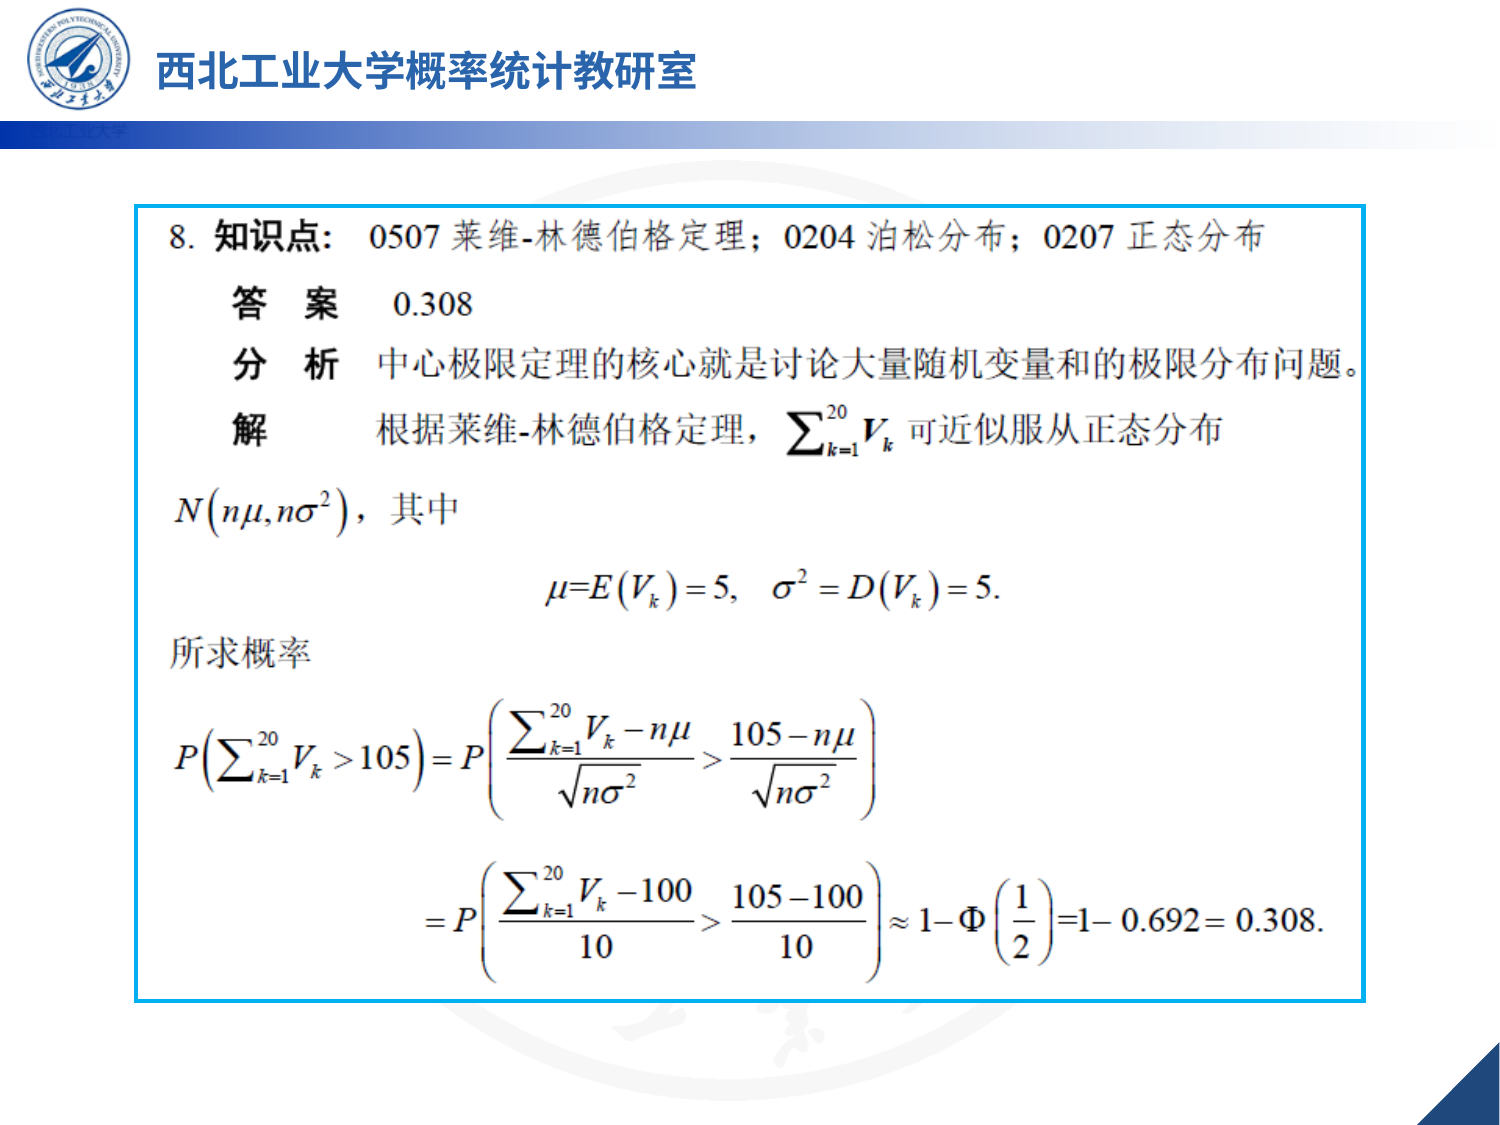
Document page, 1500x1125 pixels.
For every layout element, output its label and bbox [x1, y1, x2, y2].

picture [3, 1, 152, 121]
picture [139, 209, 1360, 998]
